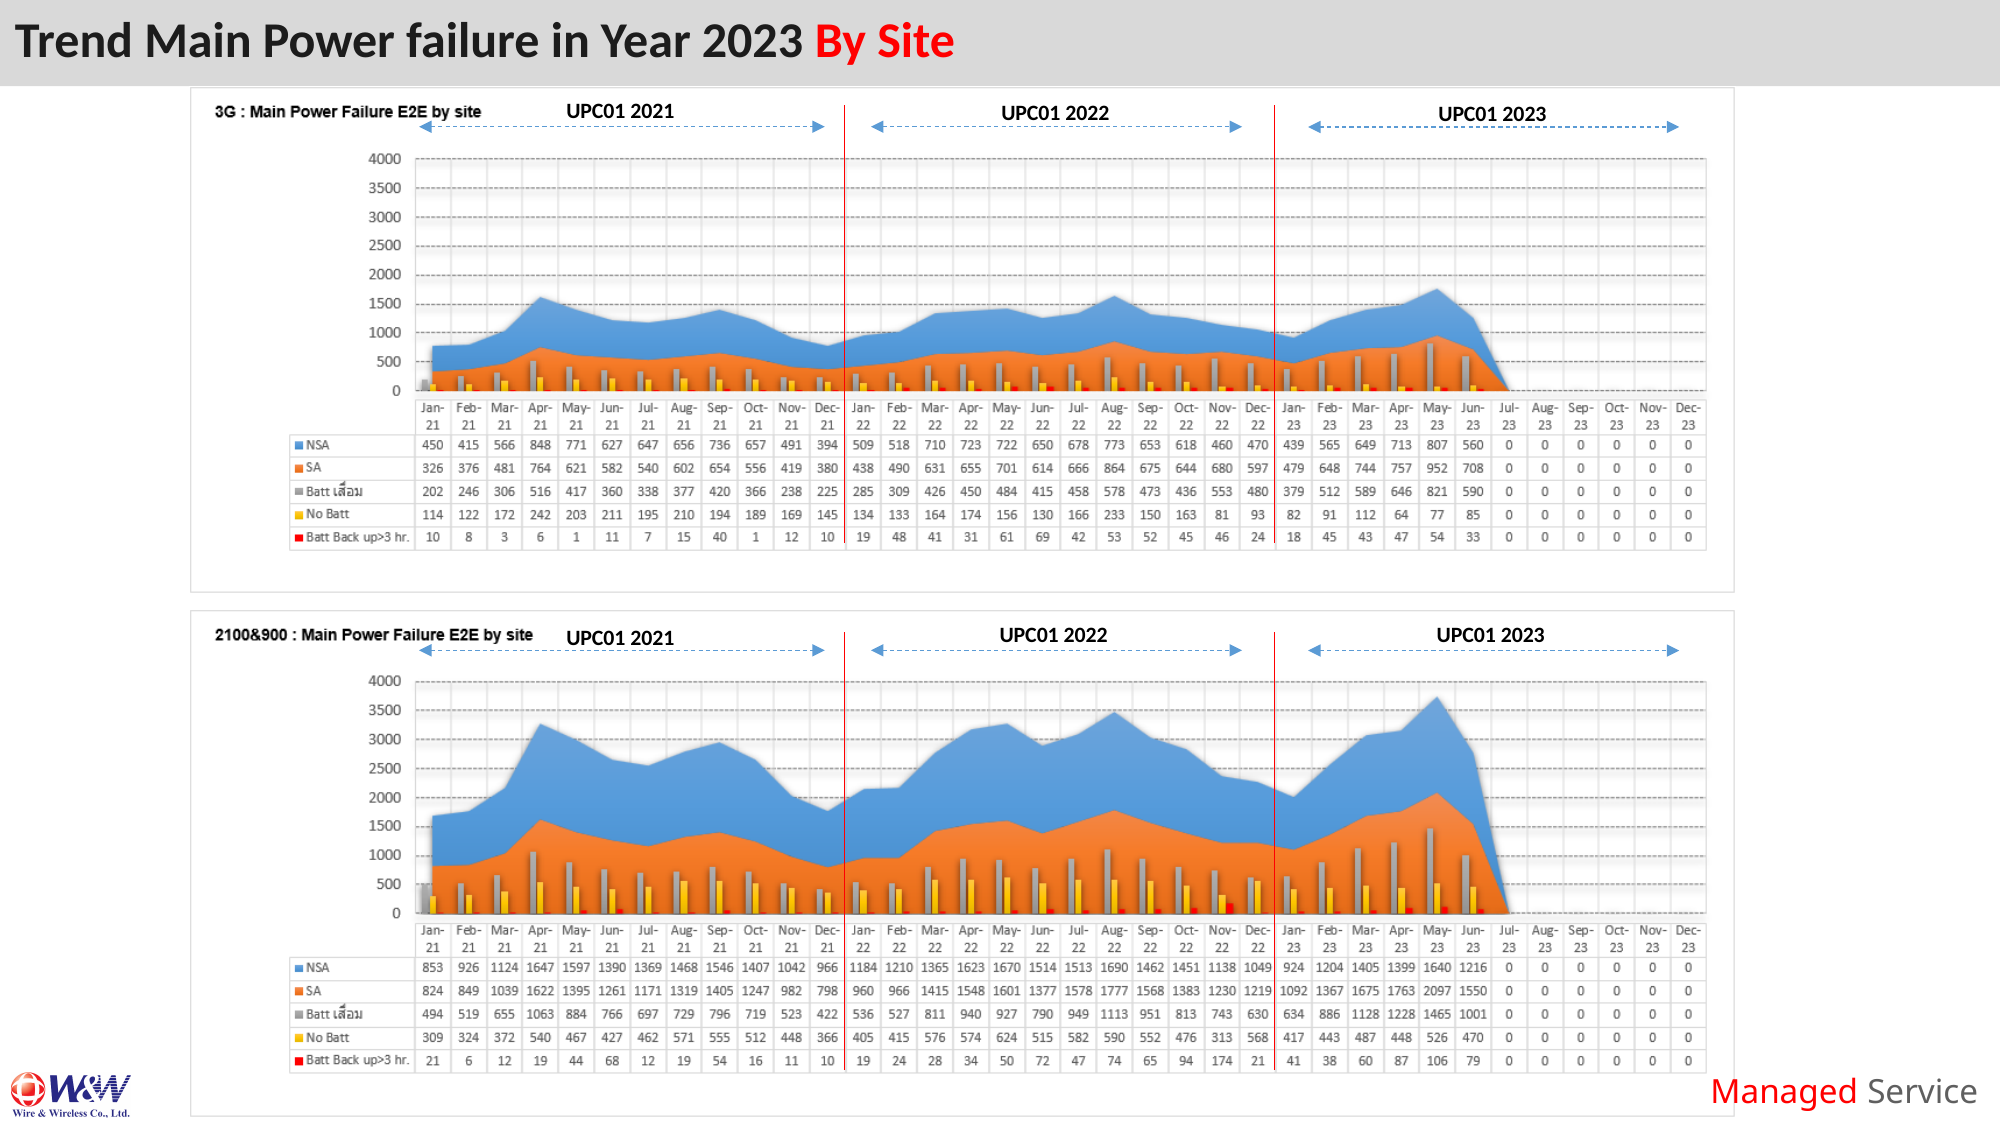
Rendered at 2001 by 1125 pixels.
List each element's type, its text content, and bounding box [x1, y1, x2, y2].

picture [189, 86, 1736, 595]
picture [11, 1072, 131, 1118]
picture [189, 609, 1736, 1118]
text_box Managed Service [1736, 1063, 2000, 1118]
text_box Trend Main Power failure in Year 2023 By Site [14, 21, 1093, 81]
text_box [0, 0, 2000, 87]
